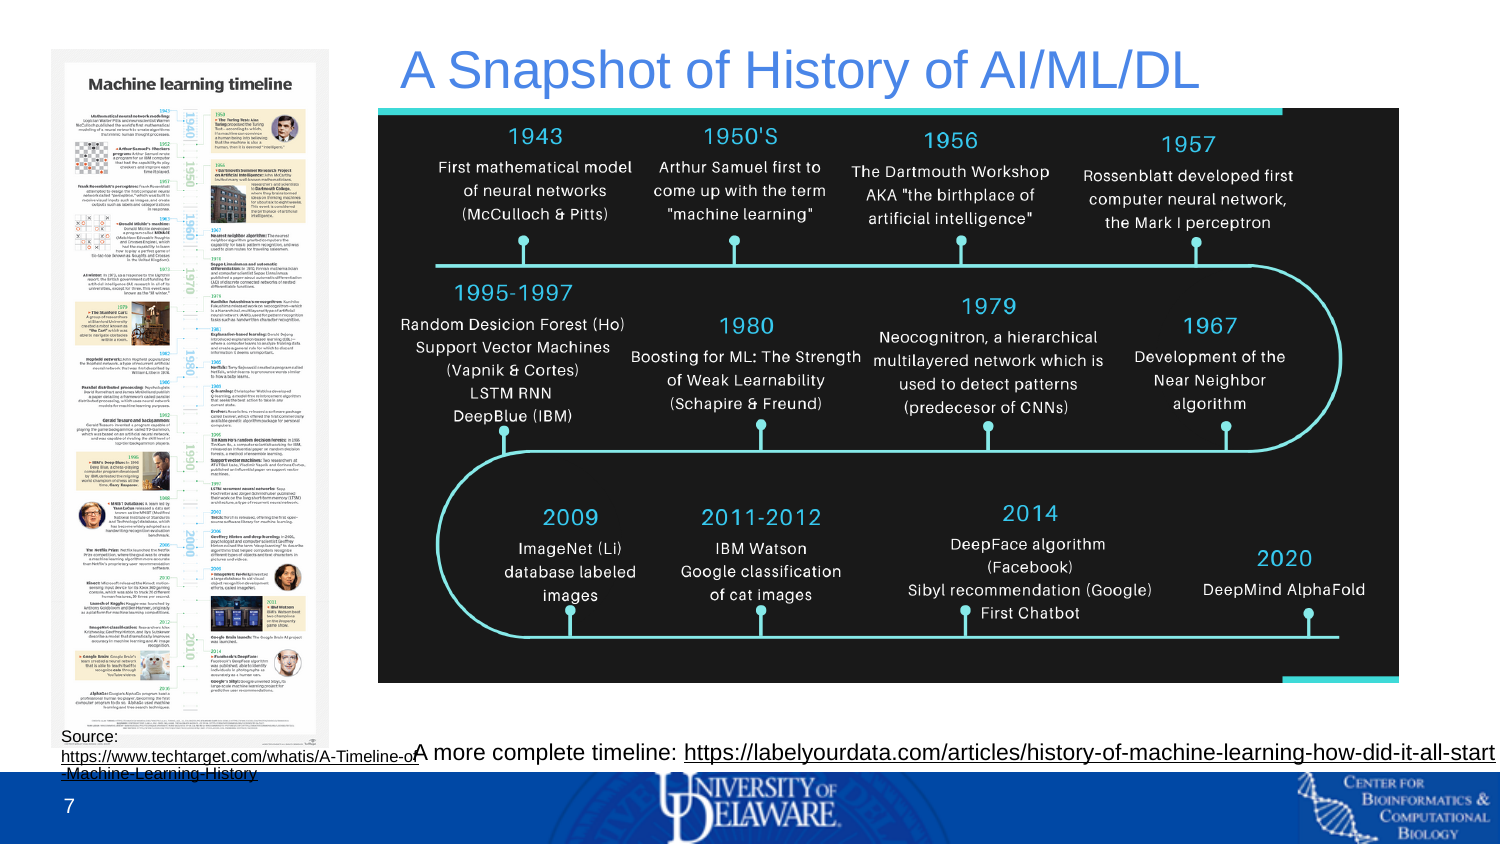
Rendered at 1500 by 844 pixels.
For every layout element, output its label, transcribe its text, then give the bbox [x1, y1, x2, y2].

picture [377, 108, 1399, 684]
text_box A more complete timeline: https://labelyourdata.com/articles/history-of-machine-learning-how-did-it-all-start [435, 730, 1500, 772]
text_box Source: https://www.techtarget.com/whatis/A-Timeline-of-Machine-Learning-History [46, 718, 435, 771]
picture [50, 49, 329, 748]
picture [0, 772, 1500, 844]
title A Snapshot of History of AI/ML/DL [102, 20, 1500, 115]
